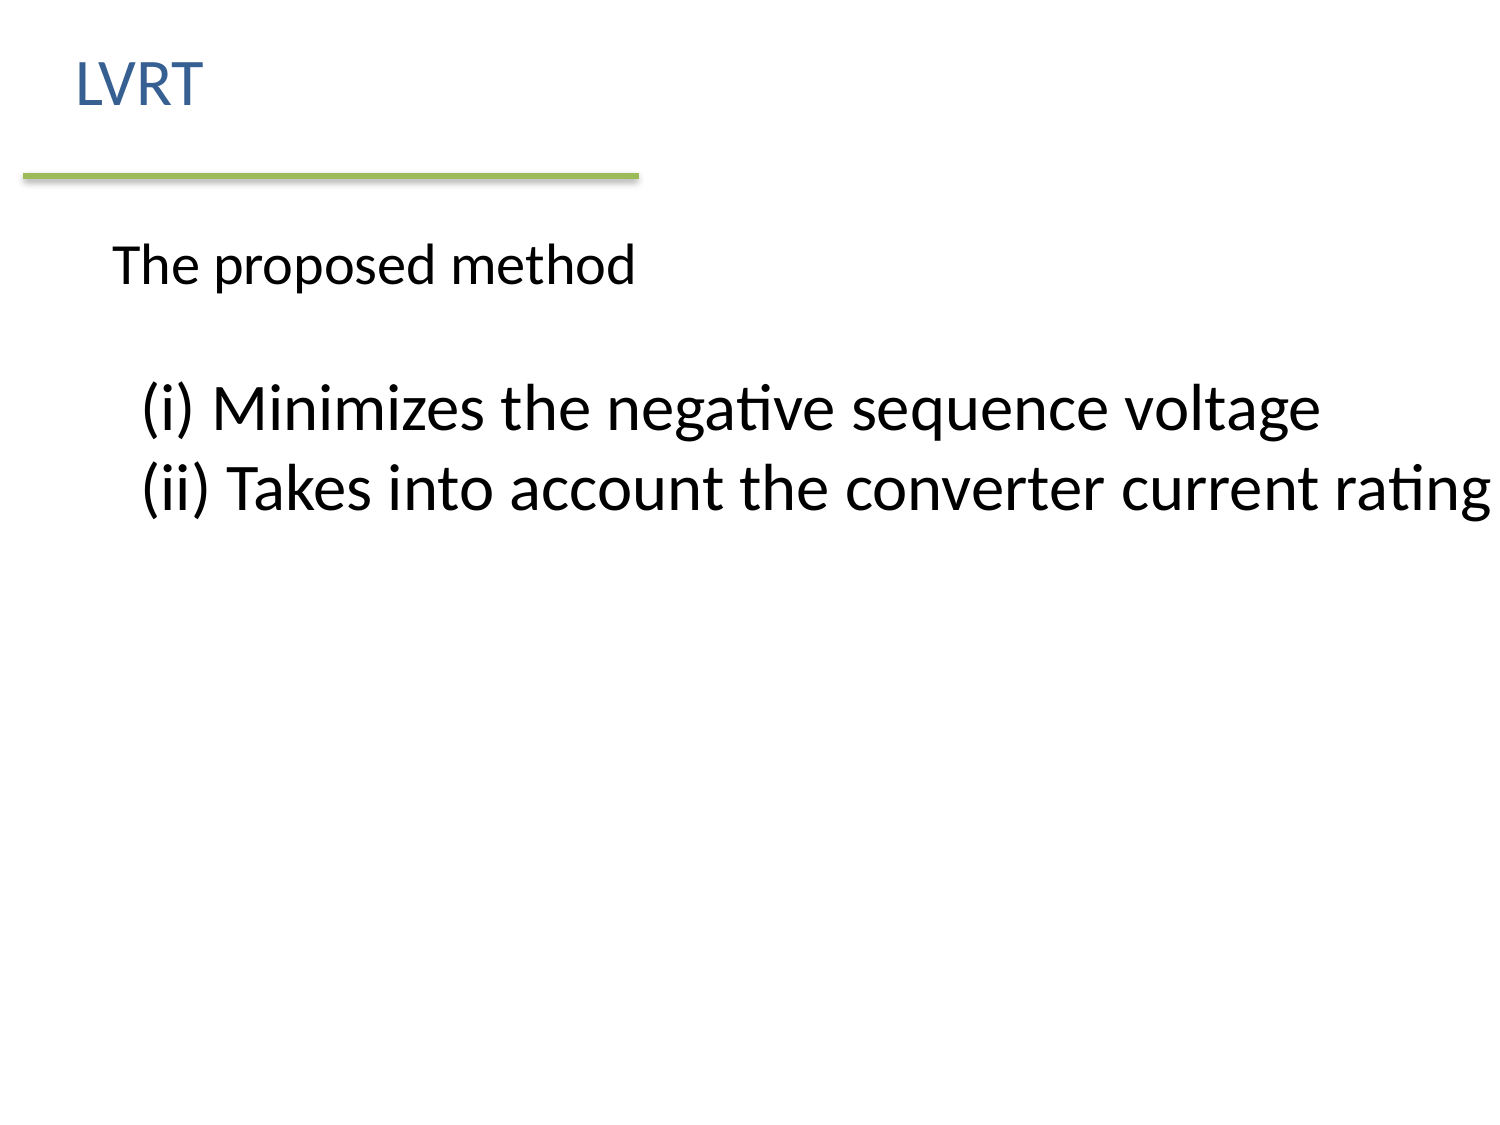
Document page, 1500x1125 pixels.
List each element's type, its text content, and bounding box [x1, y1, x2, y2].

text_box The proposed method [97, 218, 1149, 304]
text_box LVRT [0, 30, 1350, 219]
text_box (i) Minimizes the negative sequence voltage (ii) Takes into account the converter current rating [125, 356, 1500, 577]
